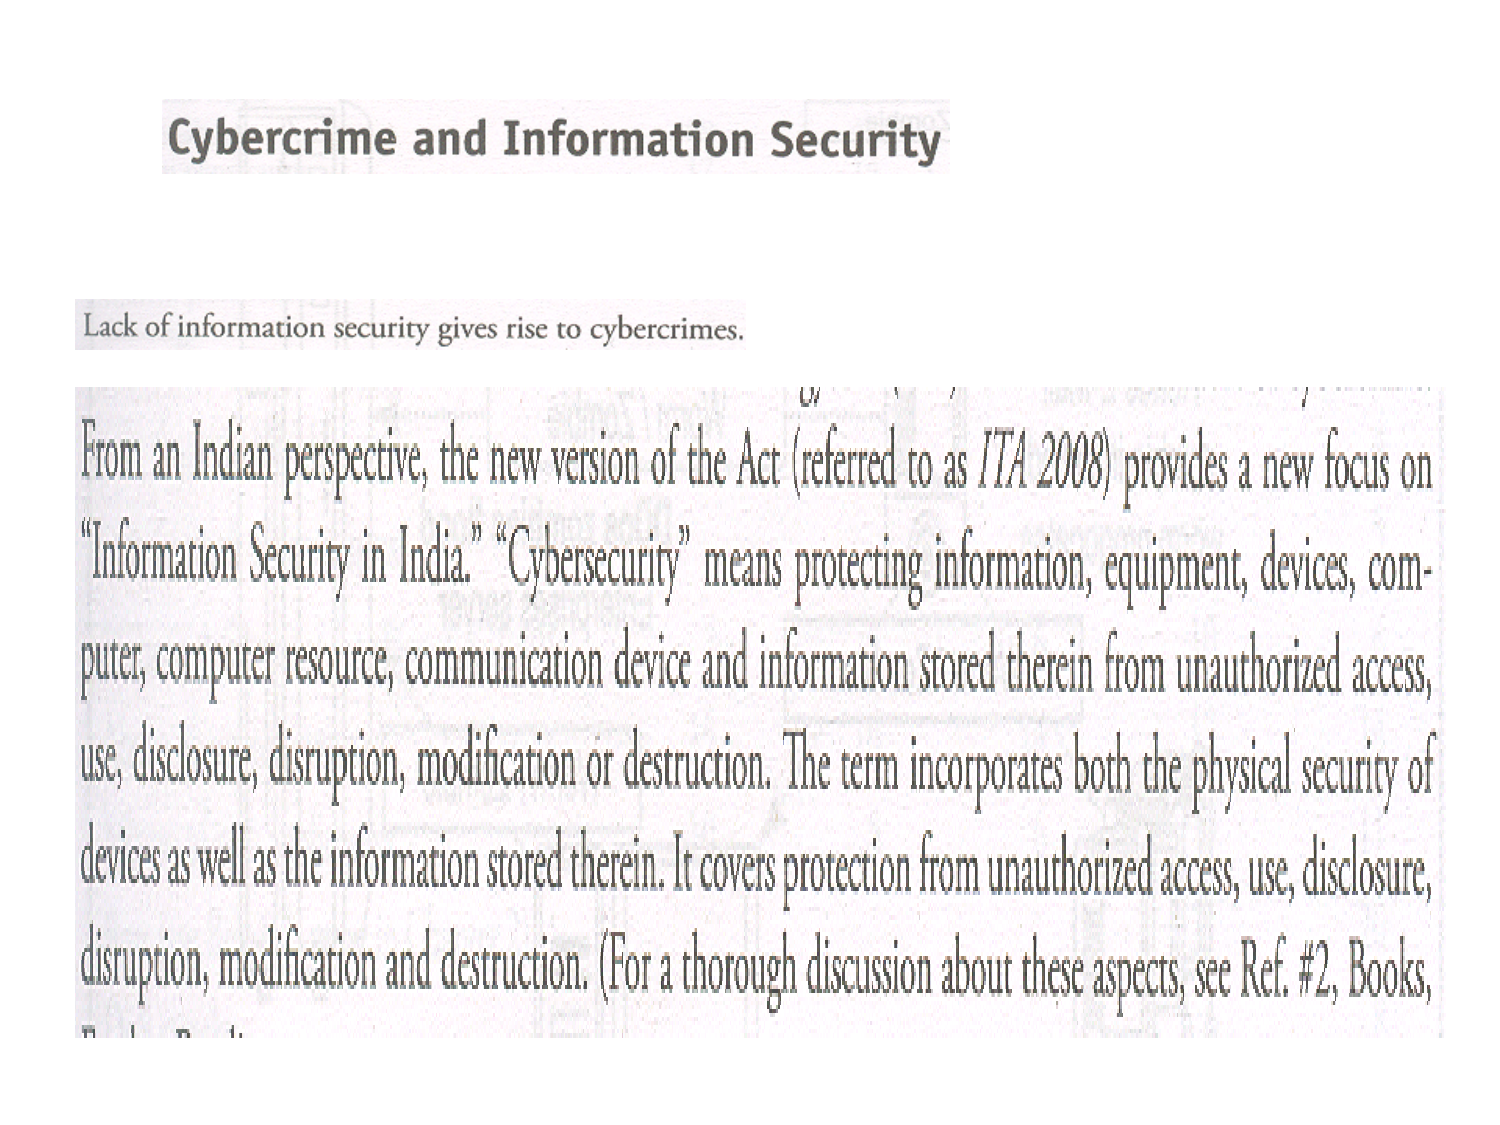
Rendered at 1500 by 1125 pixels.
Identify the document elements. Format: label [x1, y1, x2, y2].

list [74, 299, 746, 351]
picture [162, 99, 951, 174]
picture [74, 387, 1446, 1038]
